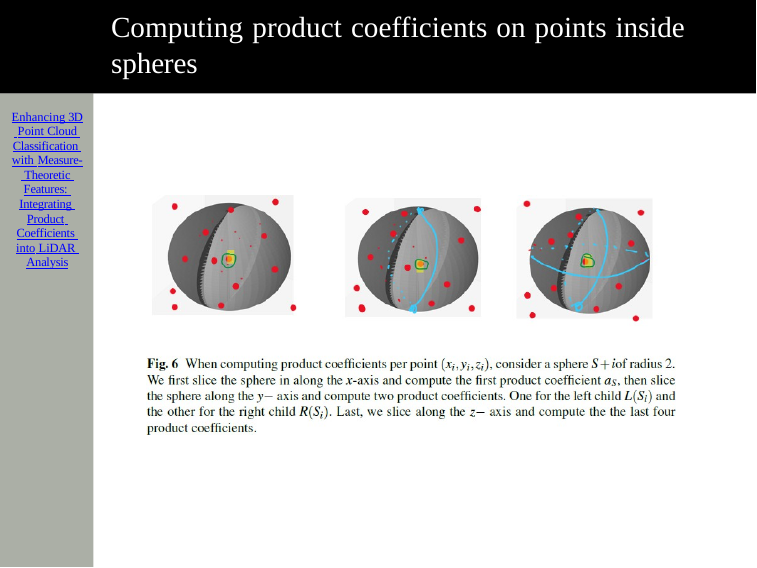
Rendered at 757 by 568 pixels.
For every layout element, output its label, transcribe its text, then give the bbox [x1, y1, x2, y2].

picture [146, 195, 676, 435]
text_box Enhancing 3D Point Cloud Classification with Measure- Theoretic Features: Integrating Product Coefficients into LiDAR Analysis [8, 106, 85, 270]
title Computing product coefficients on points inside spheres [109, 5, 715, 101]
text_box [0, 0, 756, 94]
